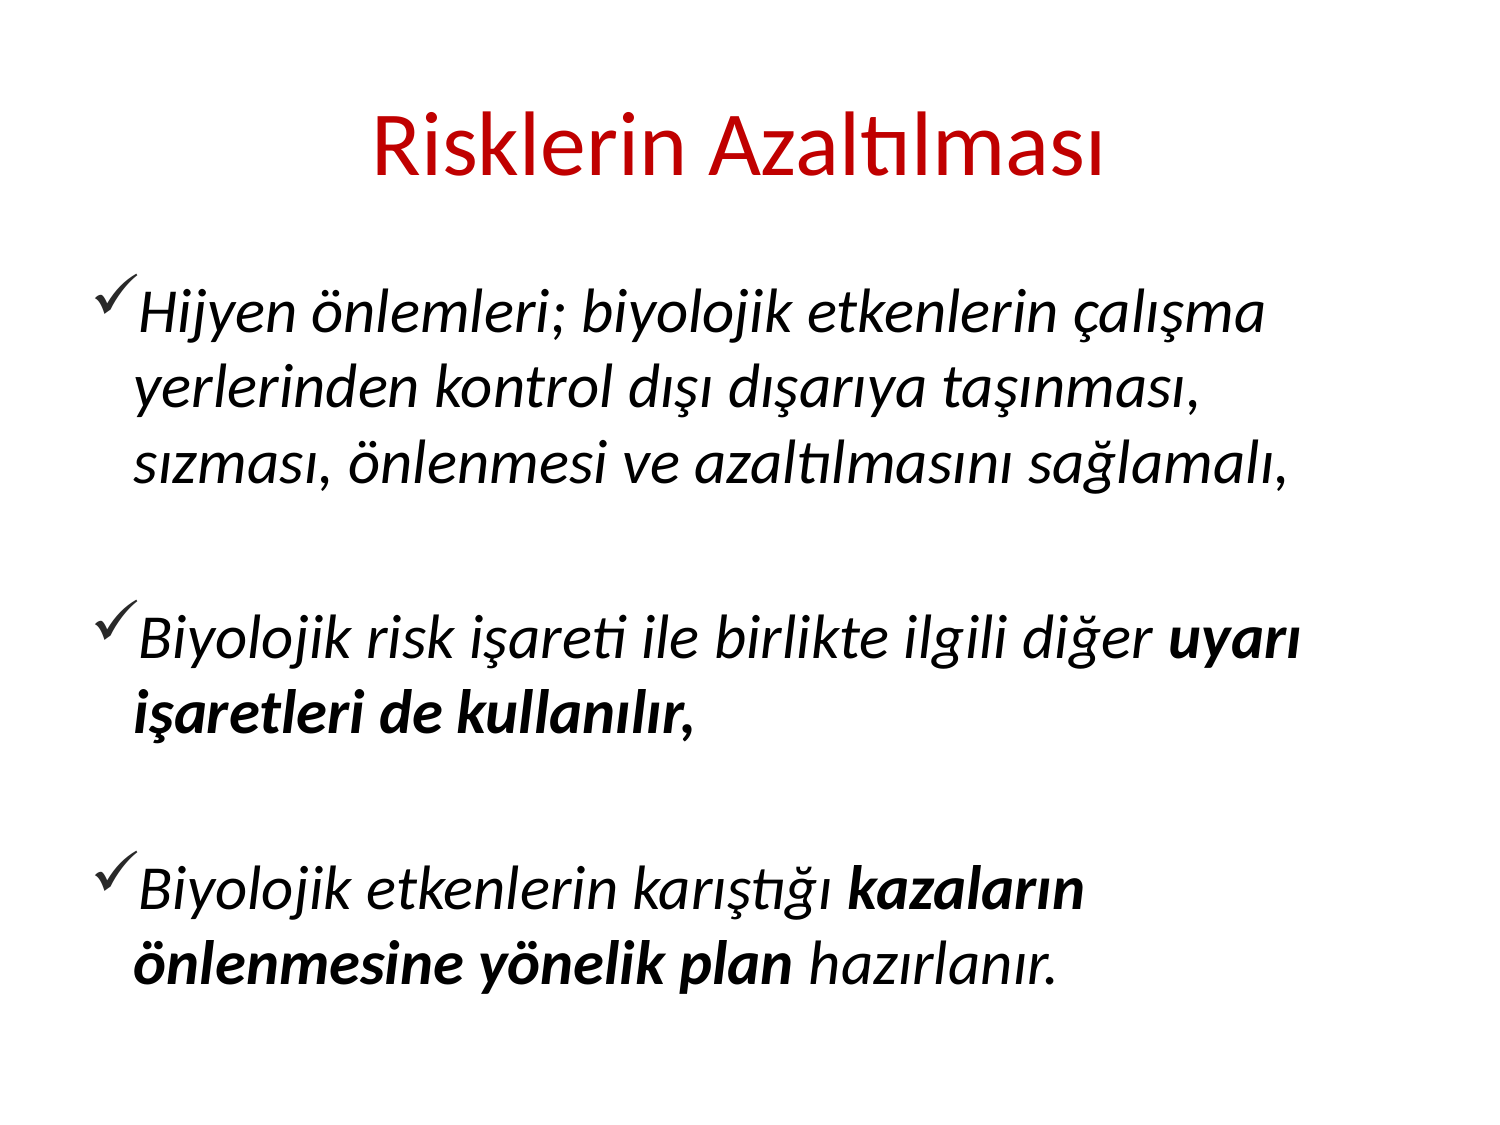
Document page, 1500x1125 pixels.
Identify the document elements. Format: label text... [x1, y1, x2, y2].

list Hijyen önlemleri; biyolojik etkenlerin çalışma yerlerinden kontrol dışı dışarıya taşınması, sızması, önlenmesi ve azaltılmasını sağlamalı, Biyolojik risk işareti ile birlikte ilgili diğer uyarı işaretleri de kullanılır, Biyolojik etkenlerin karıştığı kazaların önlenmesine yönelik plan hazırlanır. [75, 262, 1425, 1005]
title Risklerin Azaltılması [75, 45, 1425, 233]
